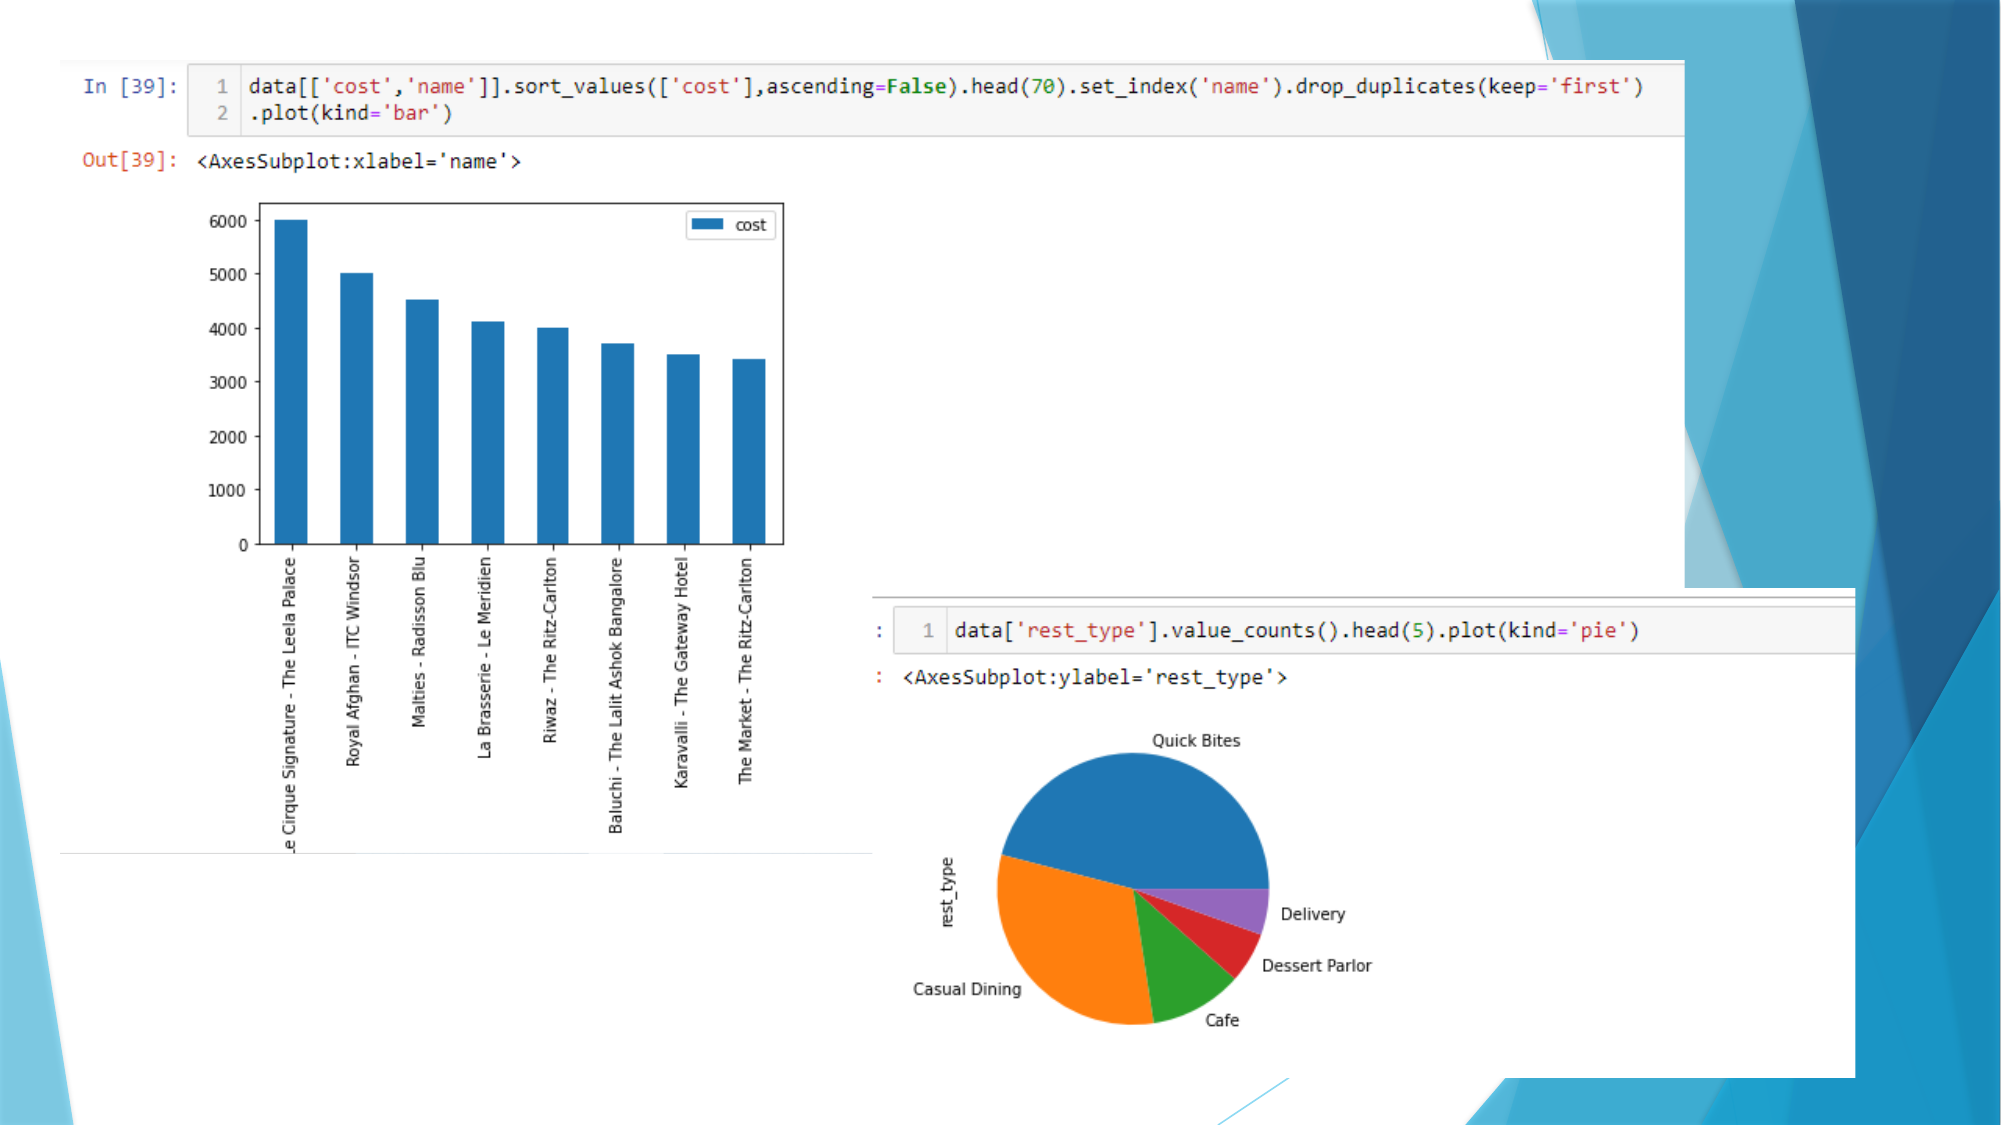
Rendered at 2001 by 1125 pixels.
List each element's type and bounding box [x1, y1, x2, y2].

picture [59, 59, 1856, 1079]
